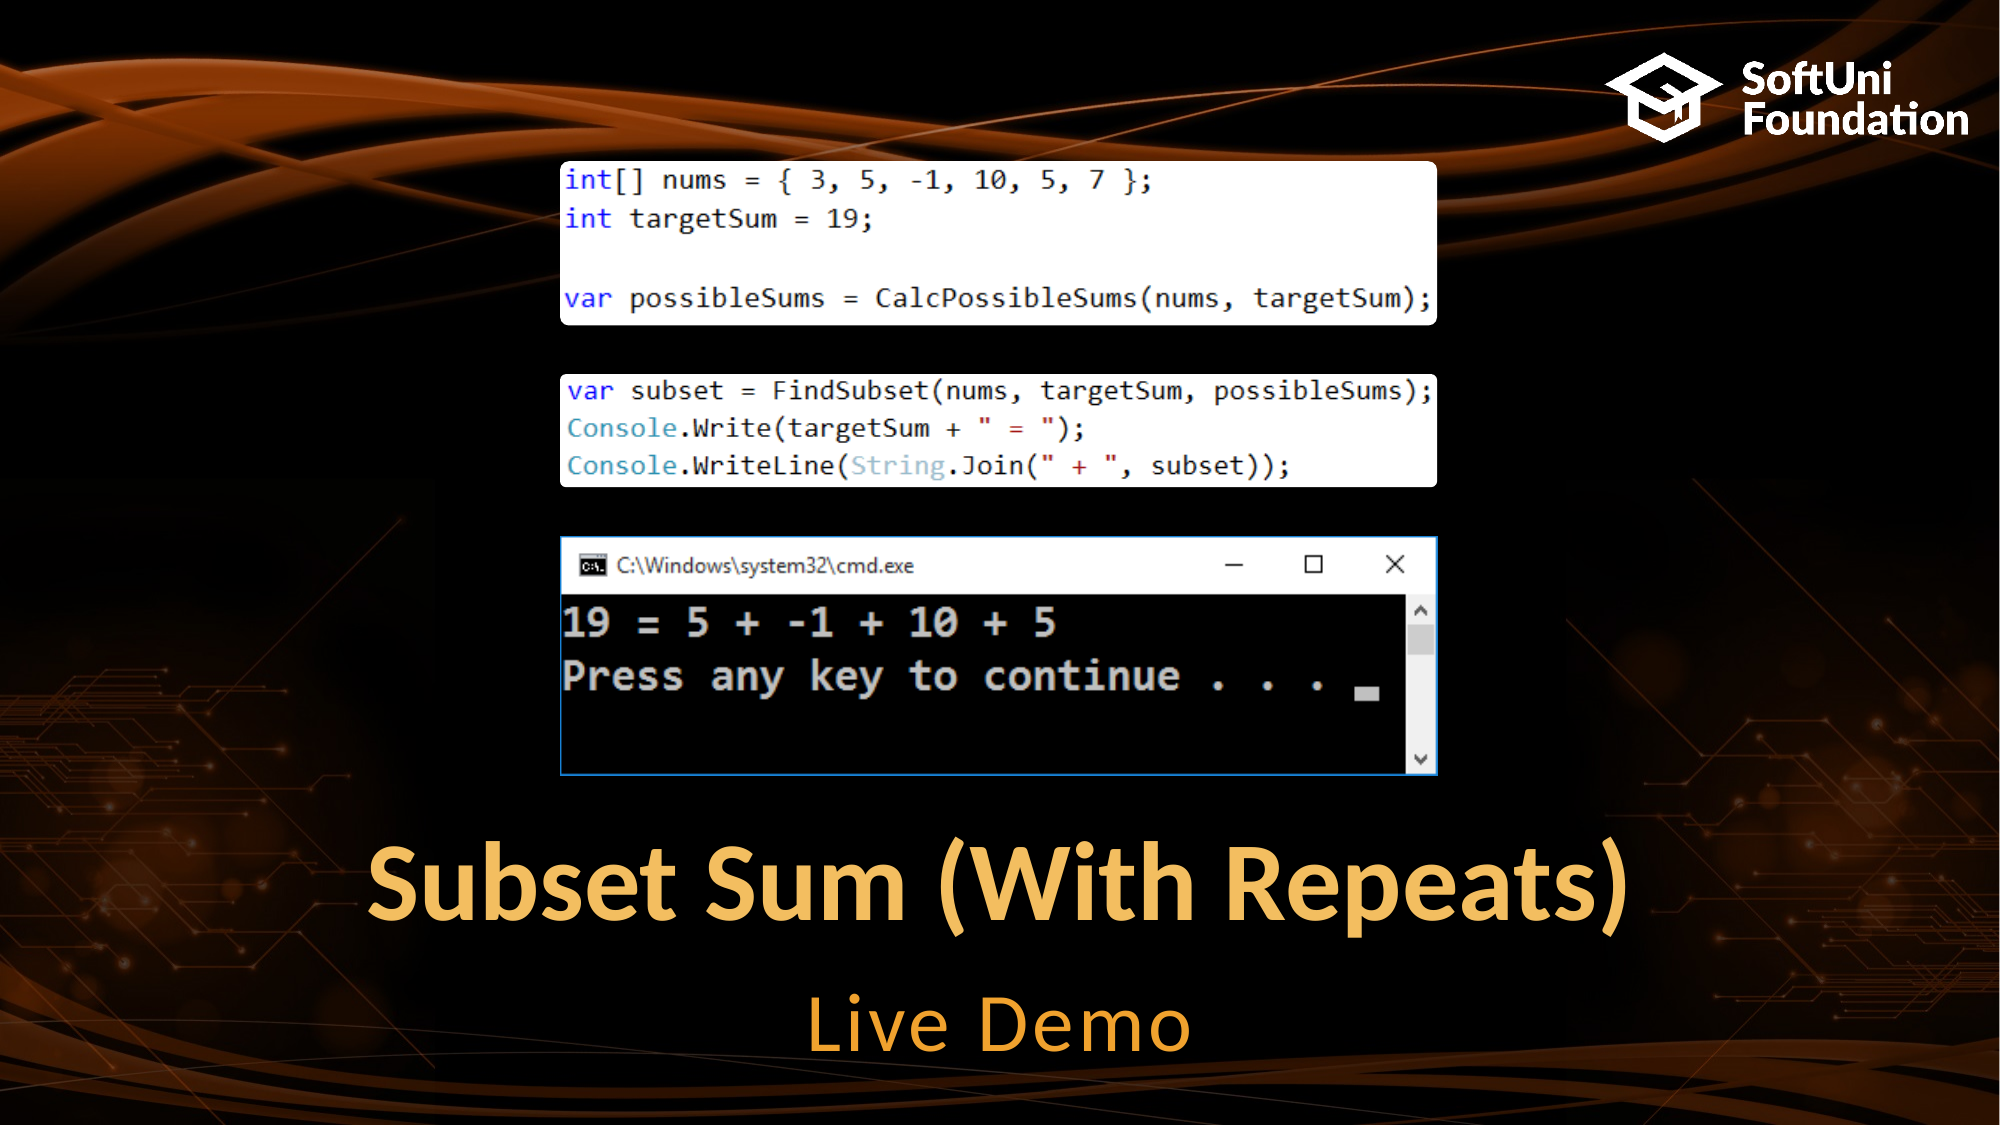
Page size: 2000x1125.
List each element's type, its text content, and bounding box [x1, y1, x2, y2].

picture [0, 0, 2000, 1125]
text_box [560, 161, 1438, 326]
text_box [560, 374, 1438, 488]
text_box Live Demo [149, 956, 1850, 1075]
text_box Subset Sum (With Repeats) [149, 816, 1850, 951]
